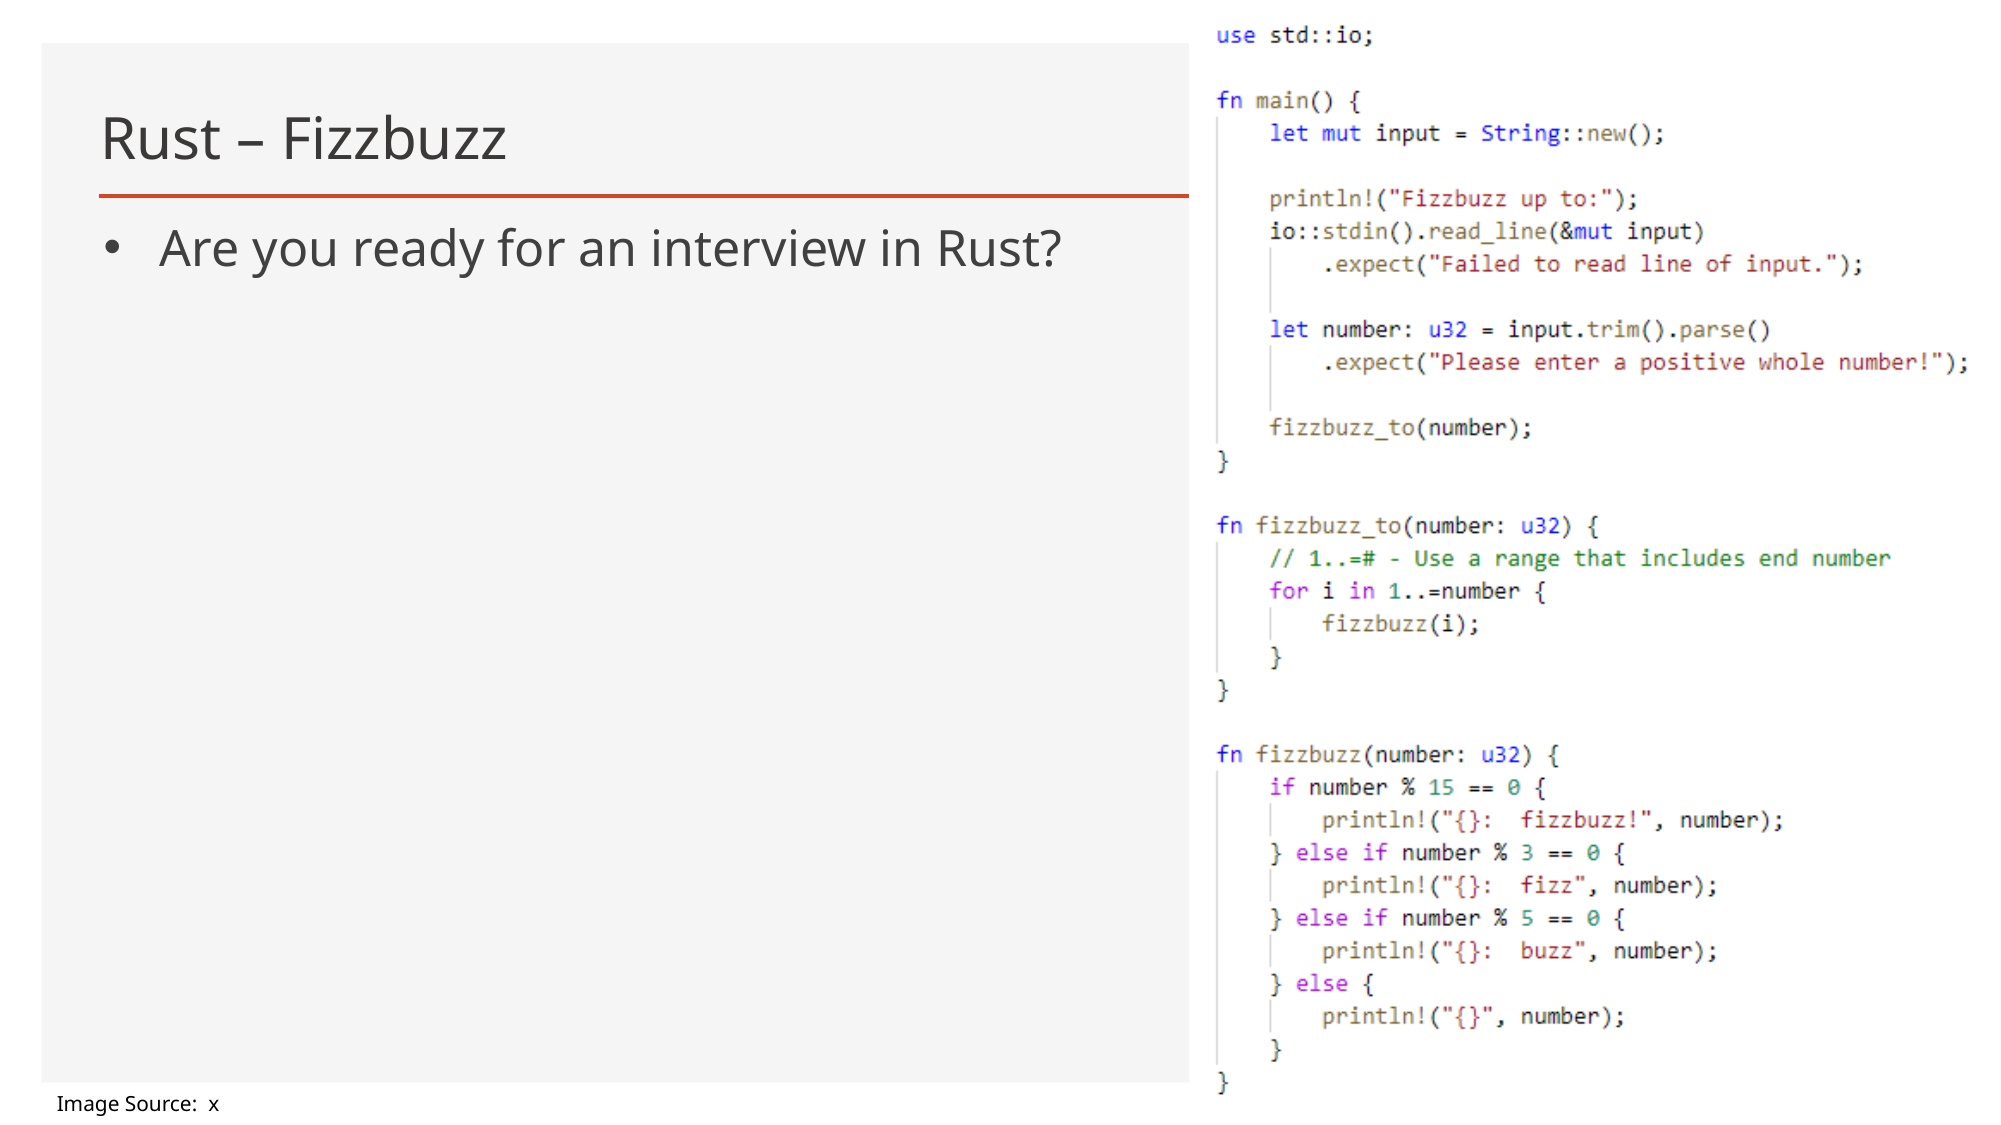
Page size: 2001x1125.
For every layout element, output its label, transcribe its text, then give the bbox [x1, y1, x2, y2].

text_box Image Source: x [42, 1083, 1957, 1124]
title Rust – Fizzbuzz [85, 73, 1188, 179]
picture [1188, 19, 1980, 1105]
list Are you ready for an interview in Rust? [88, 208, 1188, 1079]
